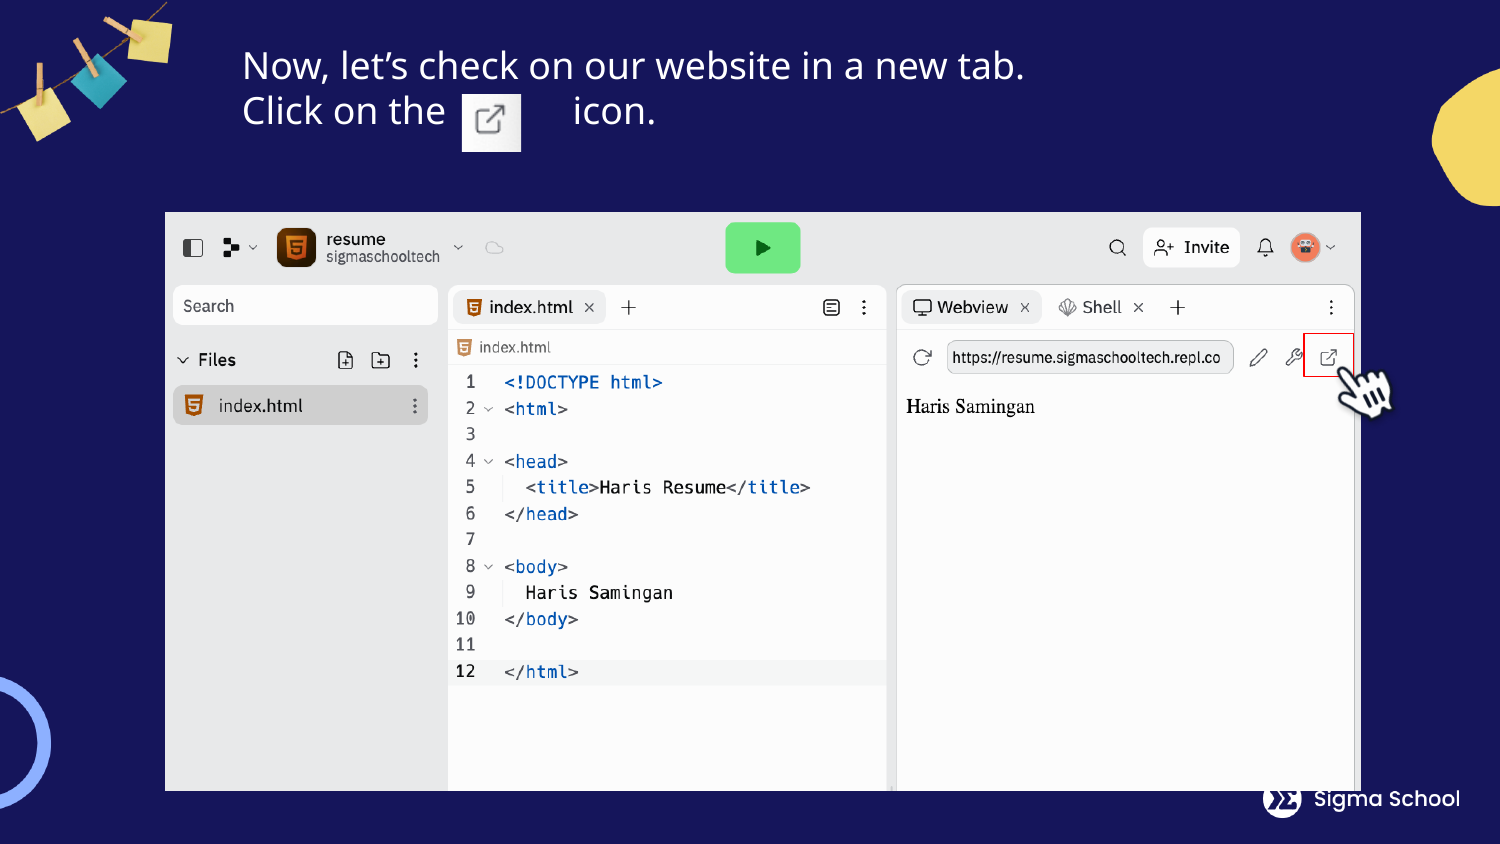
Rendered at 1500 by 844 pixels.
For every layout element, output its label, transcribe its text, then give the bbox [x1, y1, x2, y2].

title Now, let’s check on our website in a new tab. Click on the icon. [226, 35, 1269, 139]
picture [461, 94, 522, 152]
picture [0, 0, 1500, 844]
